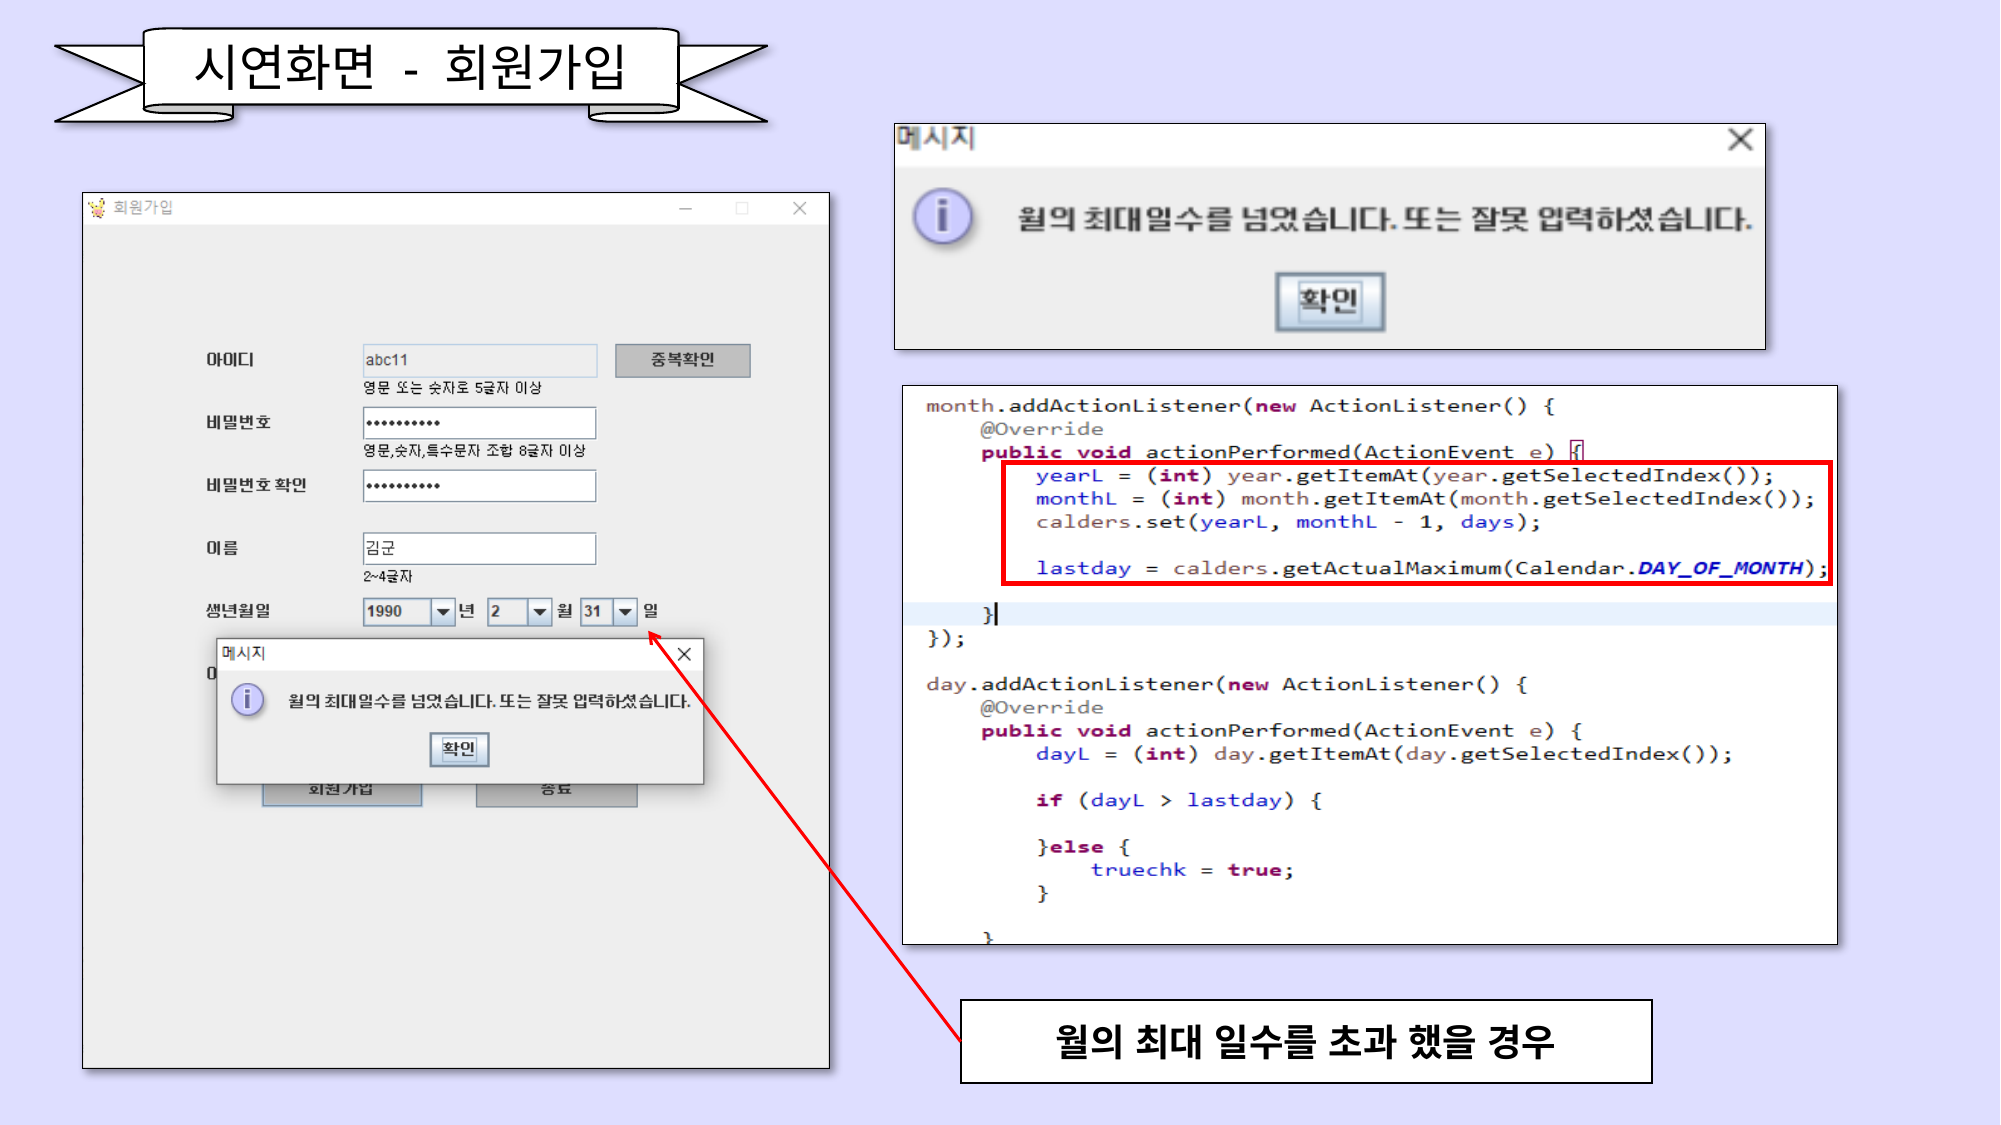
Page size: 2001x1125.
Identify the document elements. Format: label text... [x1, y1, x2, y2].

text_box 시연화면 - 회원가입 [54, 27, 769, 123]
picture [82, 192, 830, 1069]
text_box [648, 630, 961, 1042]
picture [902, 385, 1838, 945]
text_box 월의 최대 일수를 초과 했을 경우 [960, 999, 1653, 1084]
picture [894, 123, 1766, 350]
